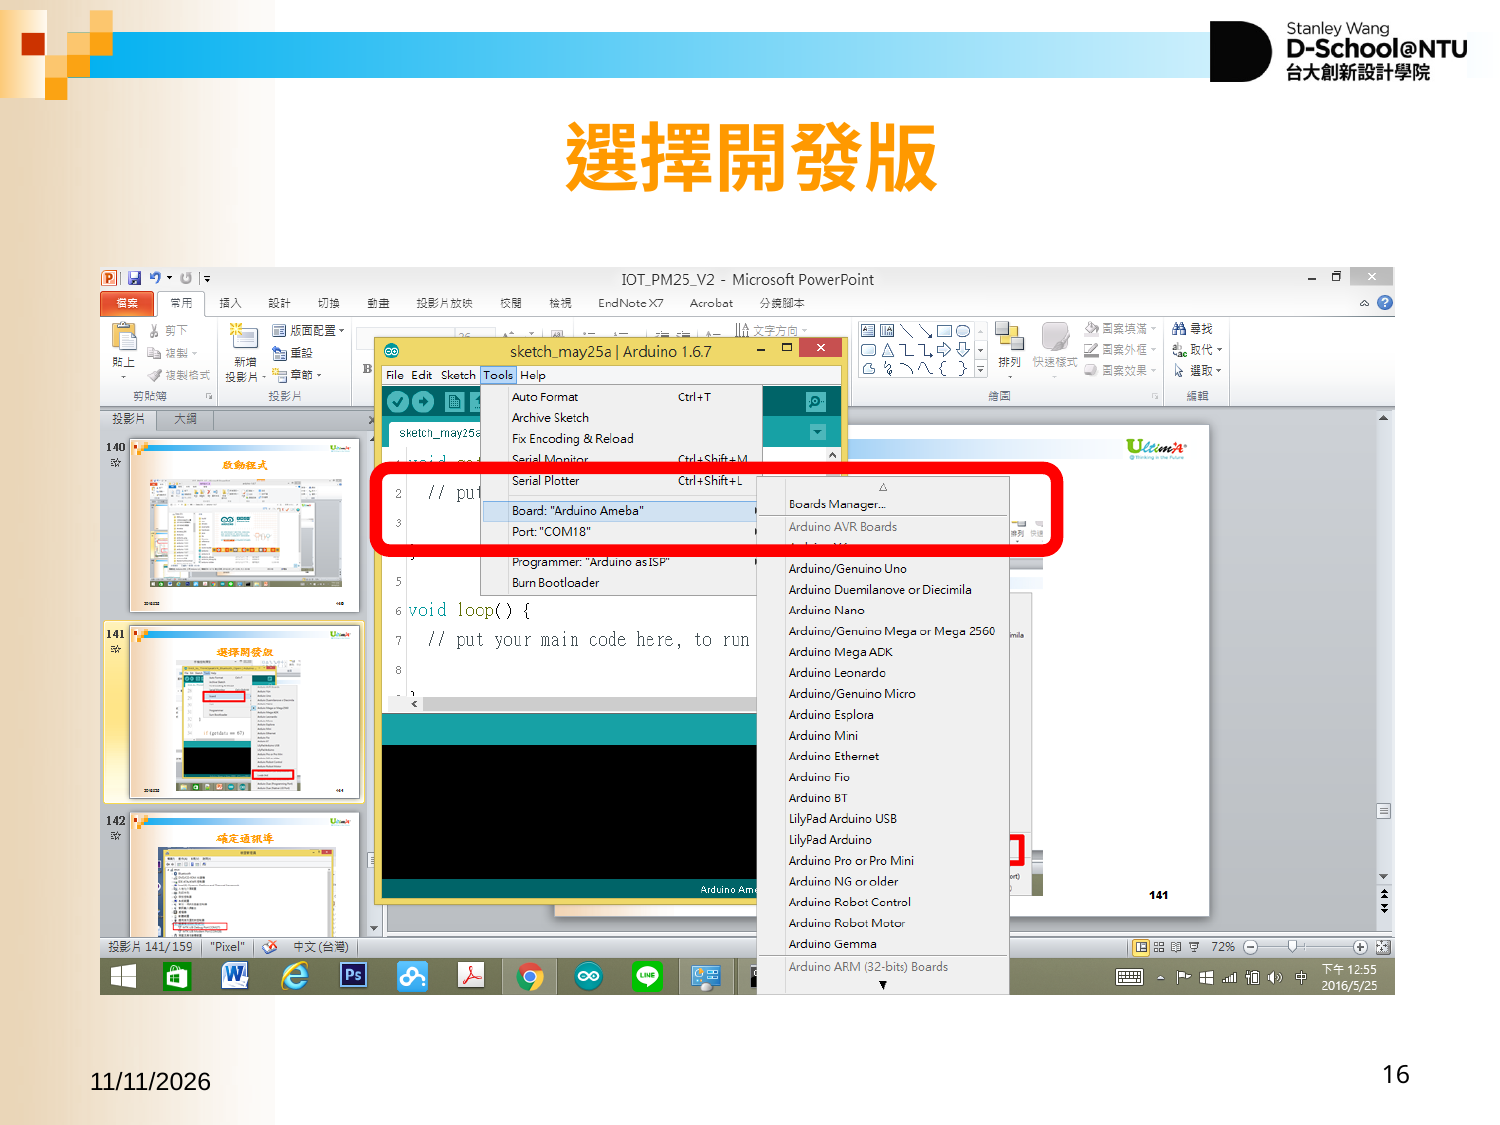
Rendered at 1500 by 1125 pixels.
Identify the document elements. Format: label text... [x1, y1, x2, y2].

text_box 2017/11/2 [75, 1024, 425, 1103]
text_box 16 [1074, 1024, 1425, 1100]
picture [100, 266, 1395, 995]
picture [1210, 21, 1467, 82]
title 選擇開發版 [76, 42, 1427, 268]
